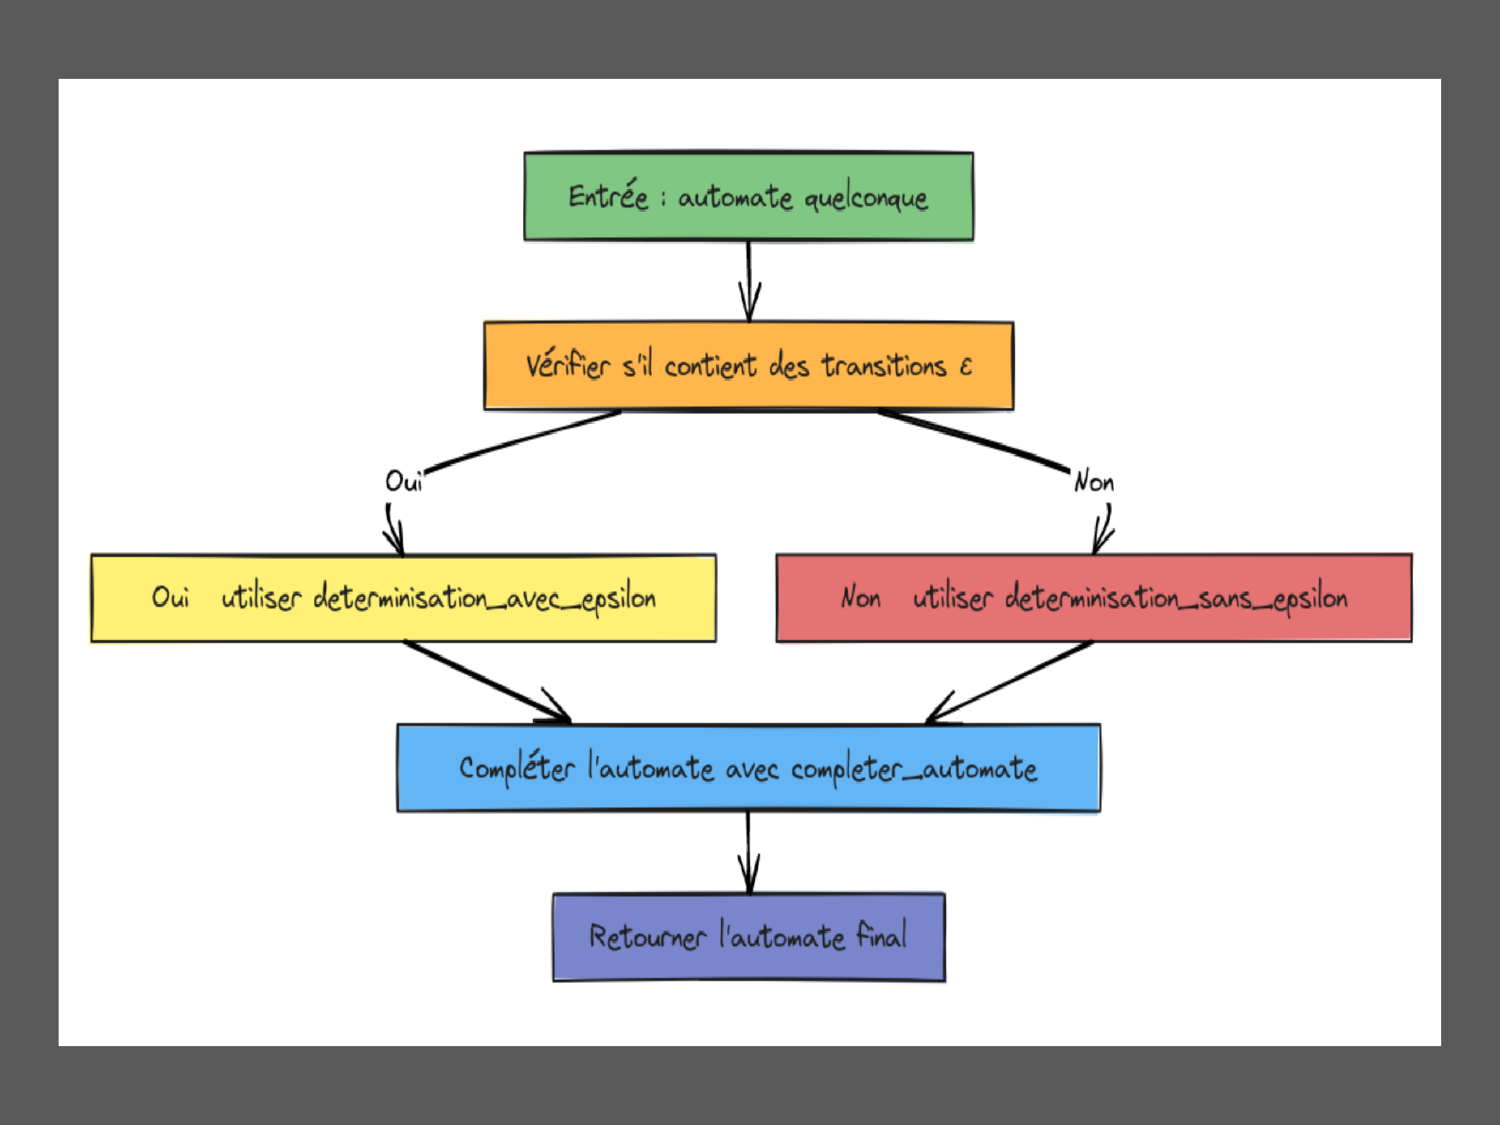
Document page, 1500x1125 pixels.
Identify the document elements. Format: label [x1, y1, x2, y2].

text_box [0, 0, 1500, 1125]
list [78, 137, 1422, 997]
text_box [57, 77, 1443, 1048]
